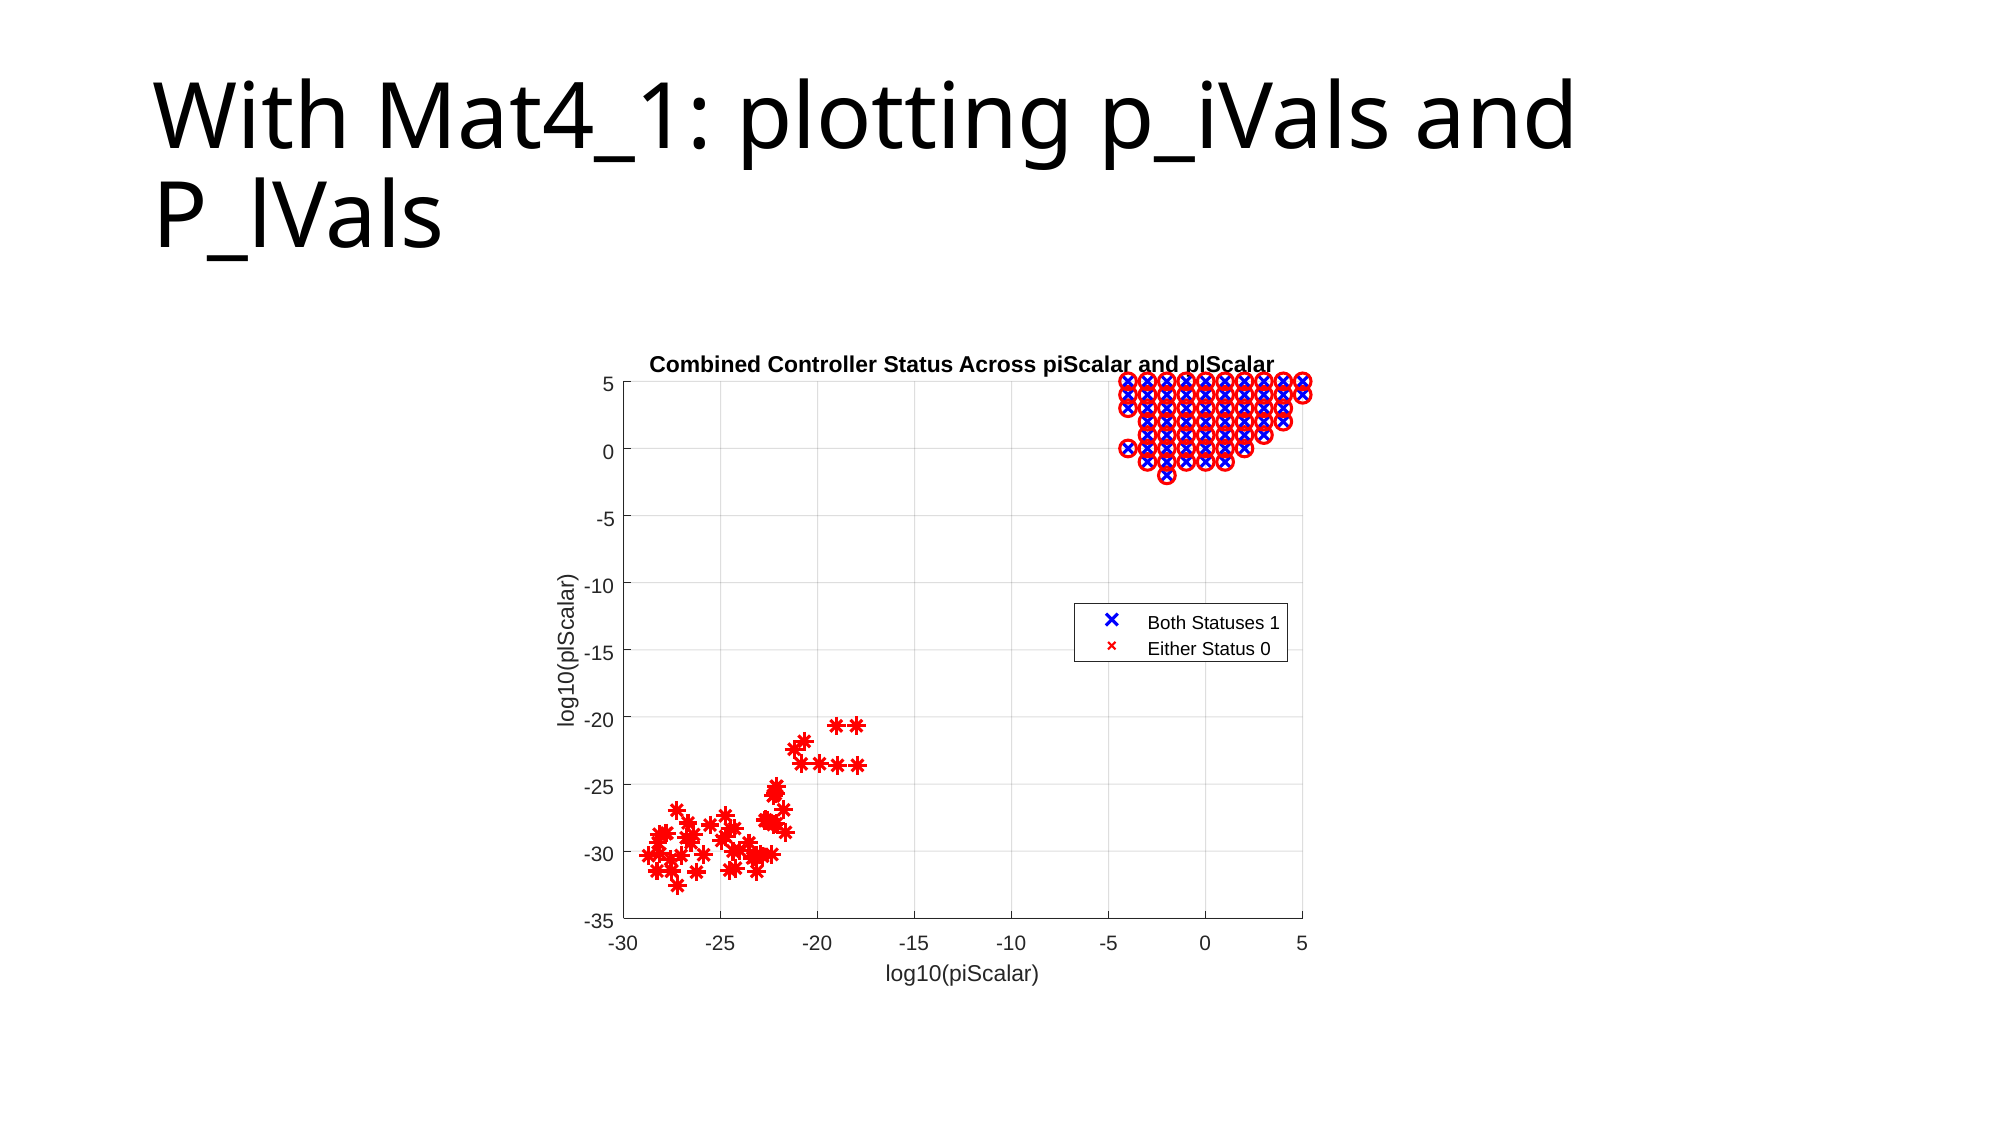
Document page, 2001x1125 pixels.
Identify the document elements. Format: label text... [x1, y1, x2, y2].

picture [509, 332, 1385, 989]
title With Mat4_1: plotting p_iVals and P_lVals [137, 59, 1863, 277]
